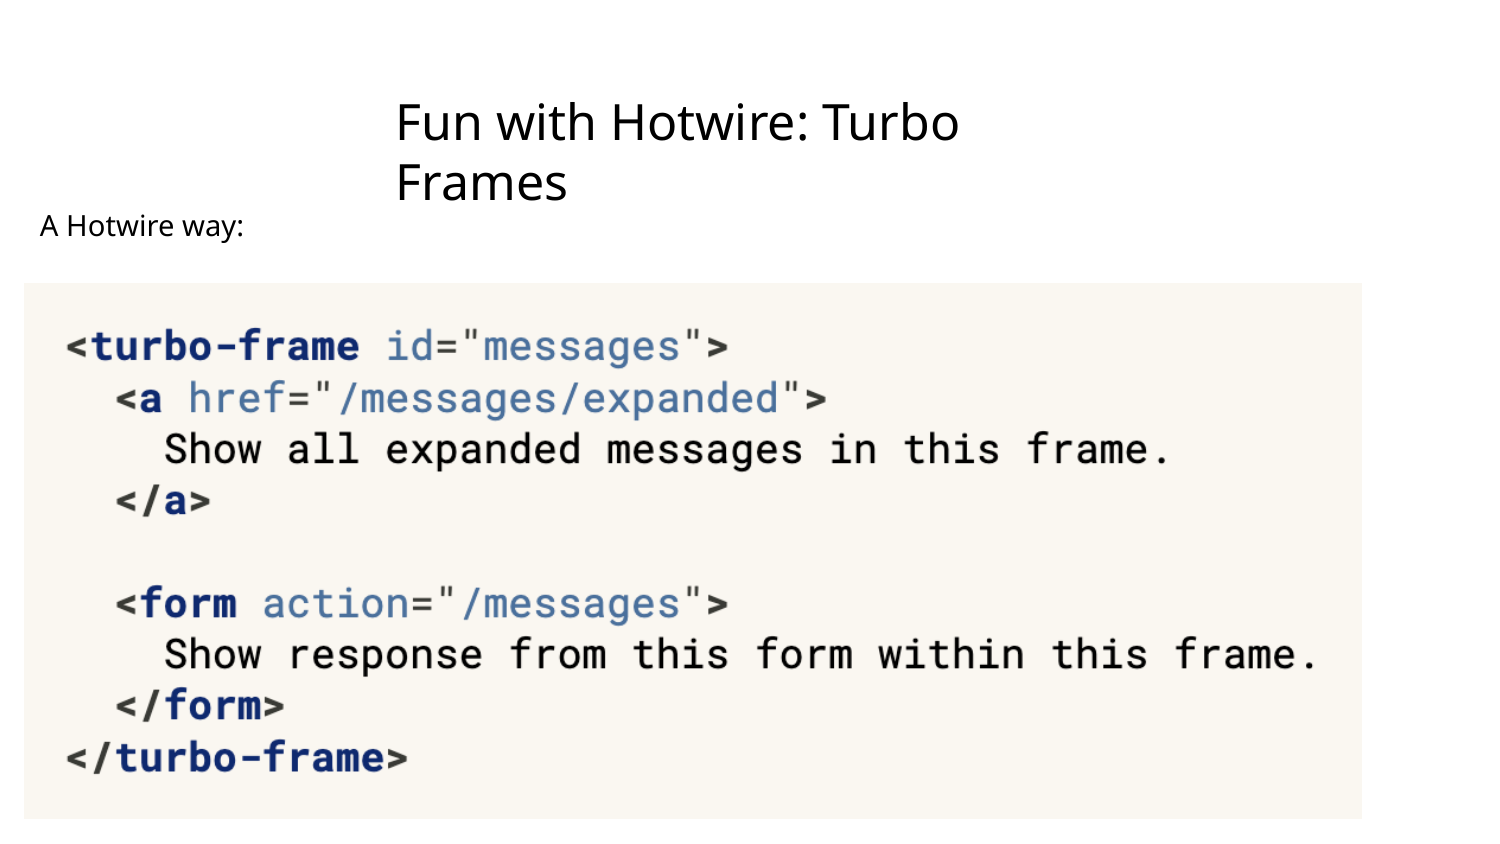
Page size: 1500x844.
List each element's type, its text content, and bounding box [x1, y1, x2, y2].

picture [24, 282, 1362, 819]
text_box A Hotwire way: [24, 192, 885, 258]
text_box Fun with Hotwire: Turbo Frames [380, 75, 1120, 226]
